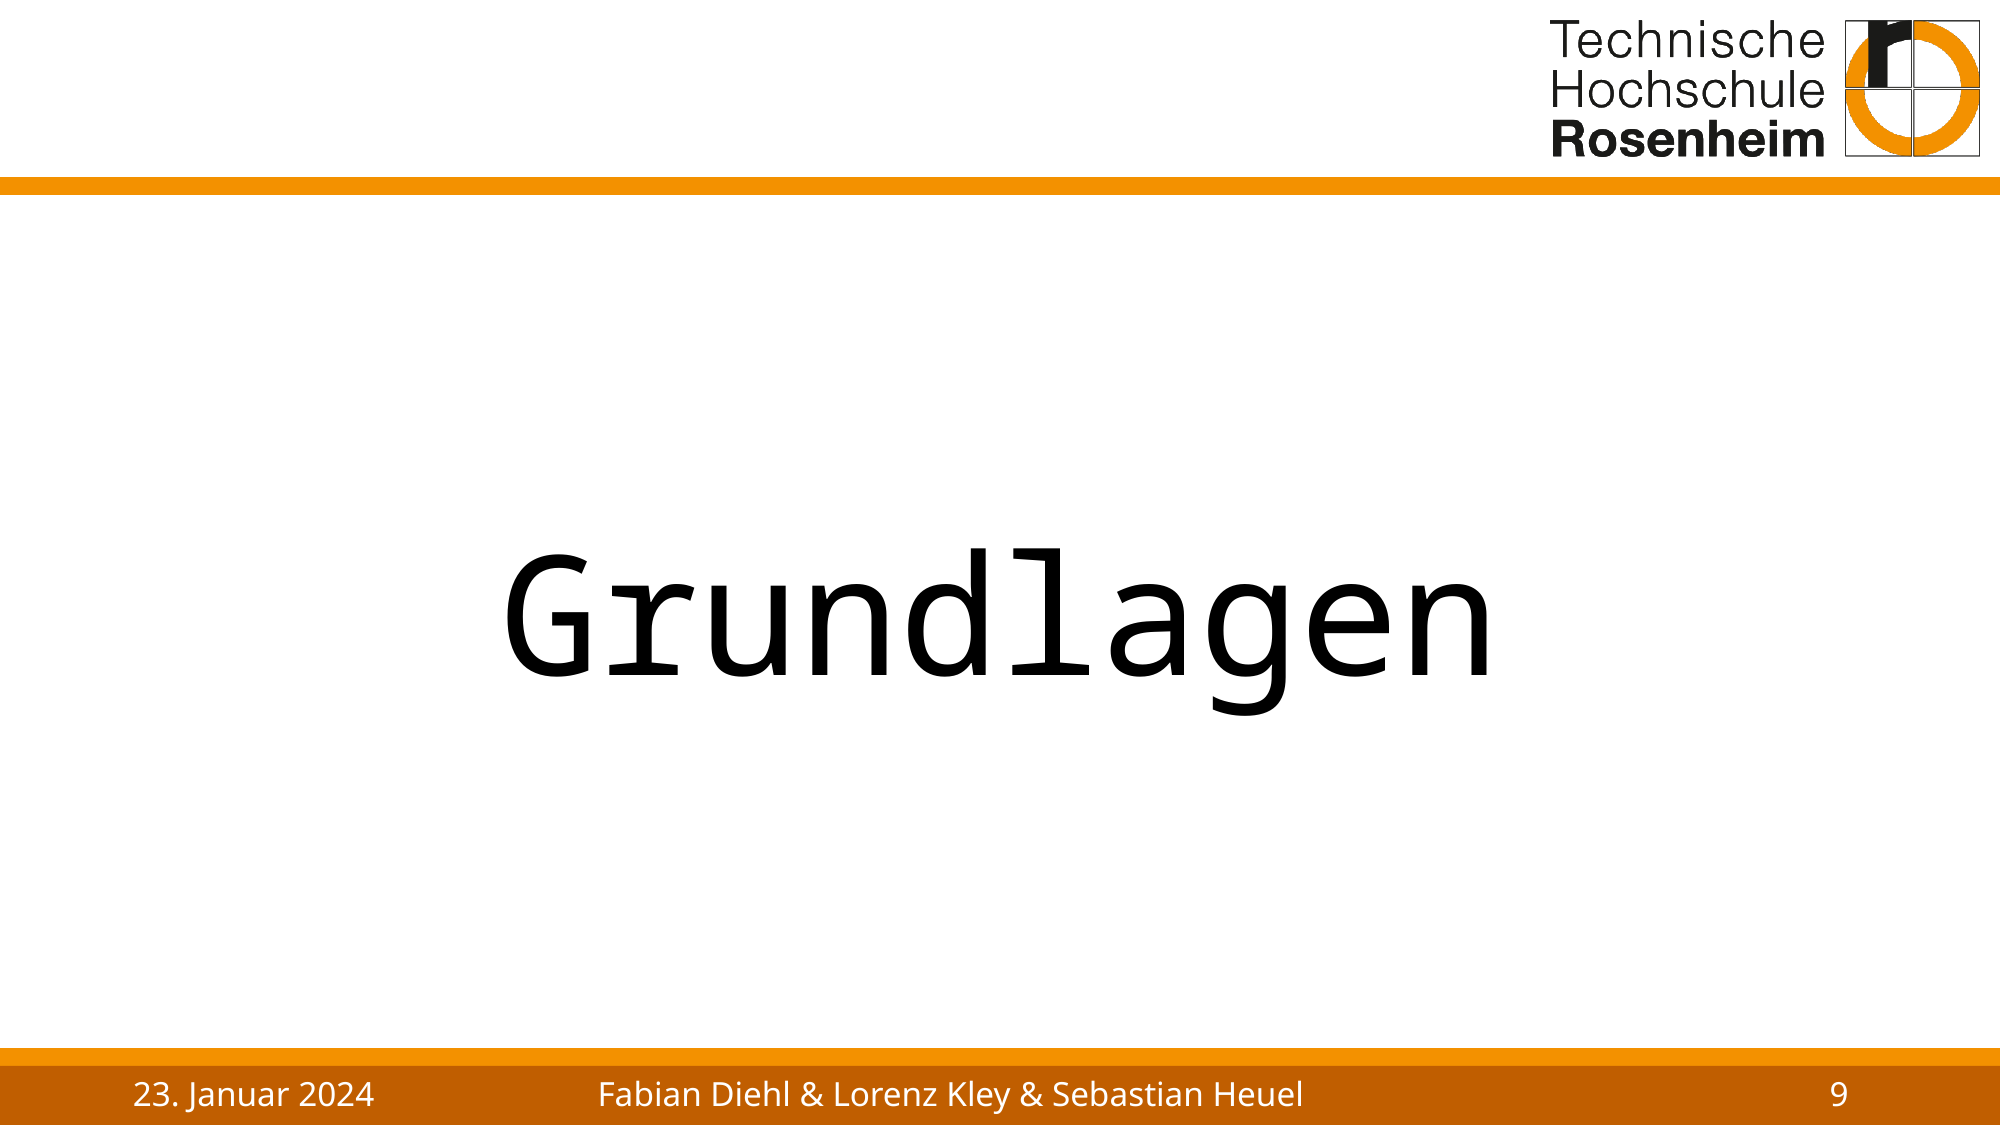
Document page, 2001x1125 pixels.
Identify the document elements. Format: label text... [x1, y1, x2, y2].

picture [1550, 20, 1980, 157]
footer Fabian Diehl & Lorenz Kley & Sebastian Heuel [582, 1065, 1385, 1125]
title Grundlagen [87, 194, 1912, 1049]
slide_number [118, 1065, 569, 1125]
slide_number 9 [1814, 1065, 1883, 1125]
